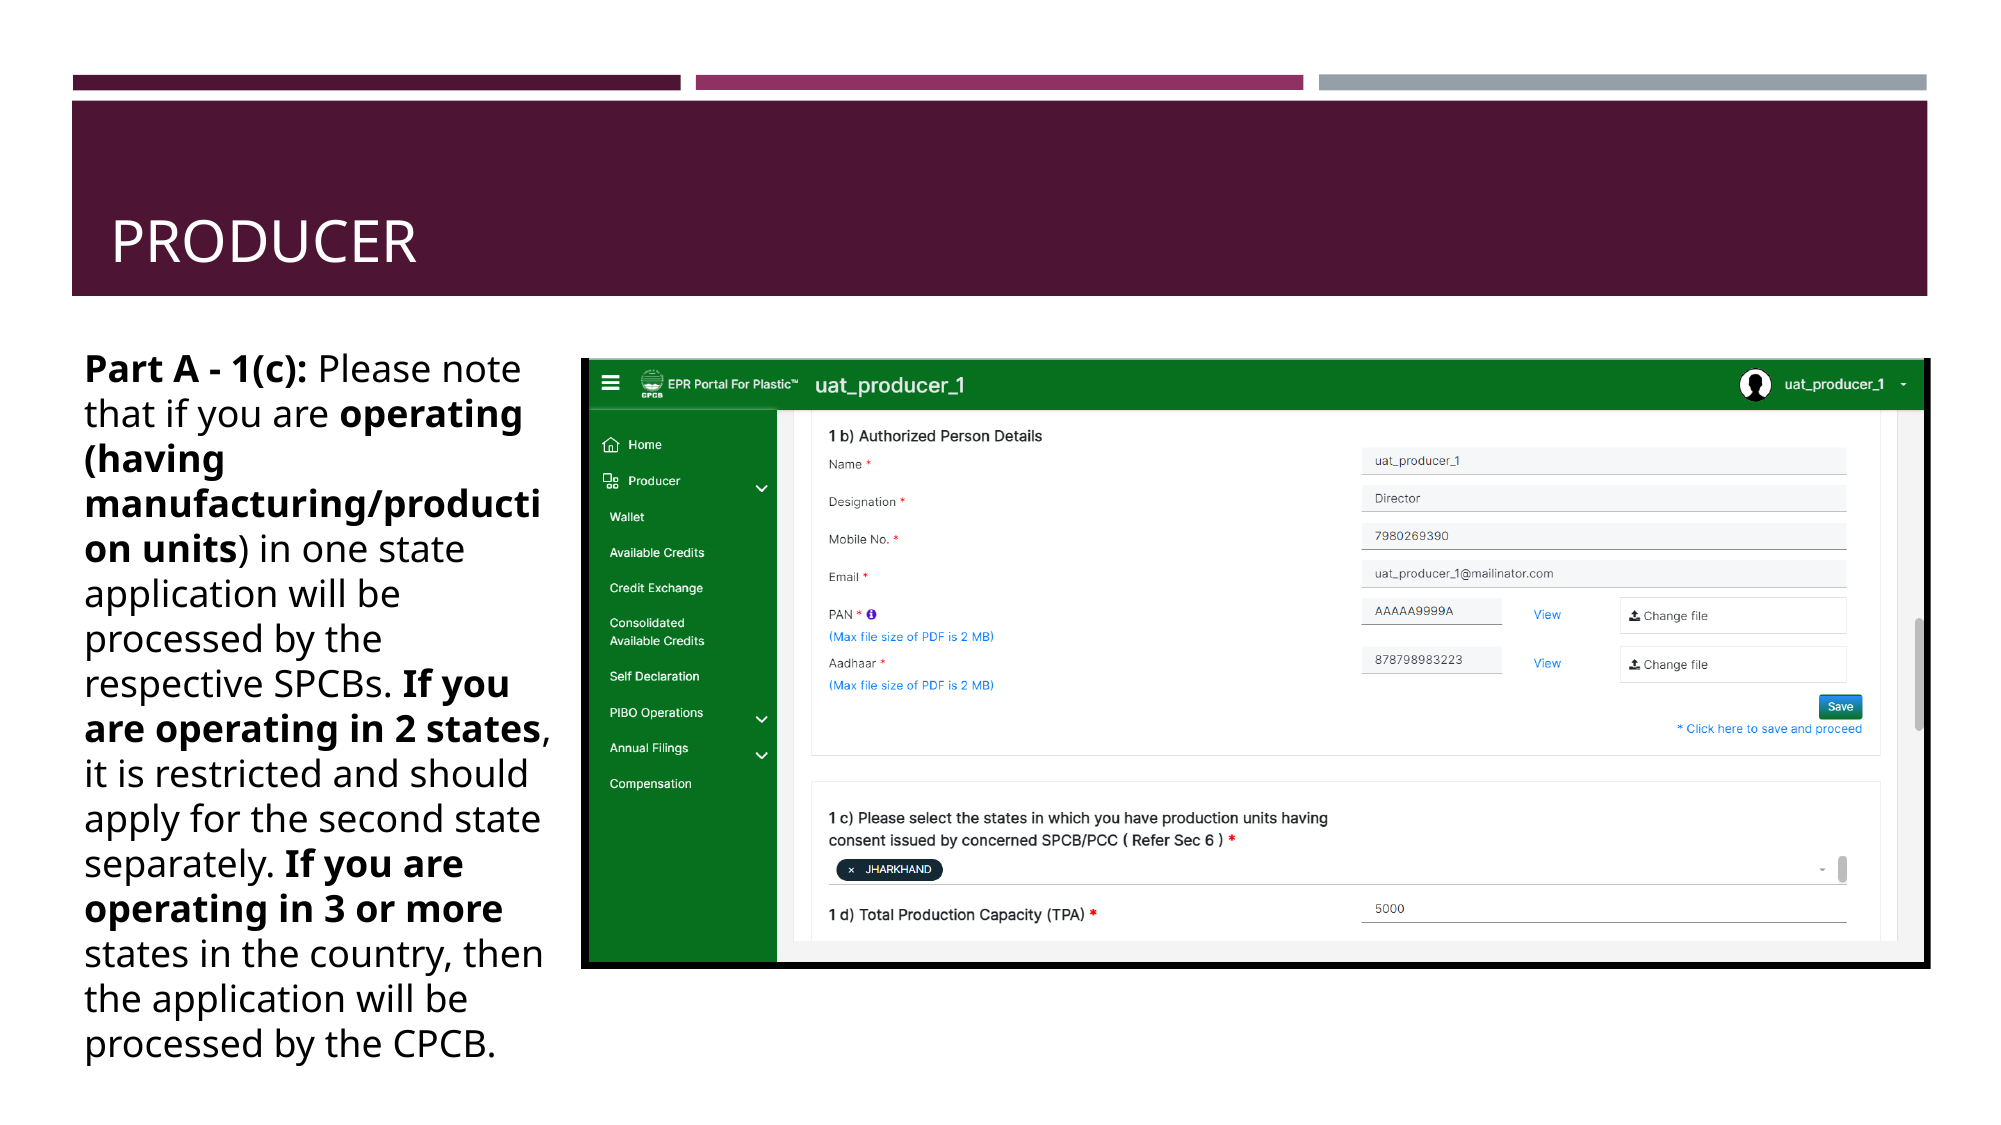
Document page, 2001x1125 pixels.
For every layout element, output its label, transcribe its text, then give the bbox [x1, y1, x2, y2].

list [580, 357, 1932, 969]
title PRODUCER [95, 115, 1905, 282]
text_box Part A - 1(c): Please note that ​if you are operating (having manufacturing/production units) in one state application will be processed by the respective SPCBs. If you are operating in 2 states, it is restricted and should apply for the second state separately. If you are operating in 3 or more states in the country, then the application will be processed by the CPCB. [69, 337, 577, 1073]
